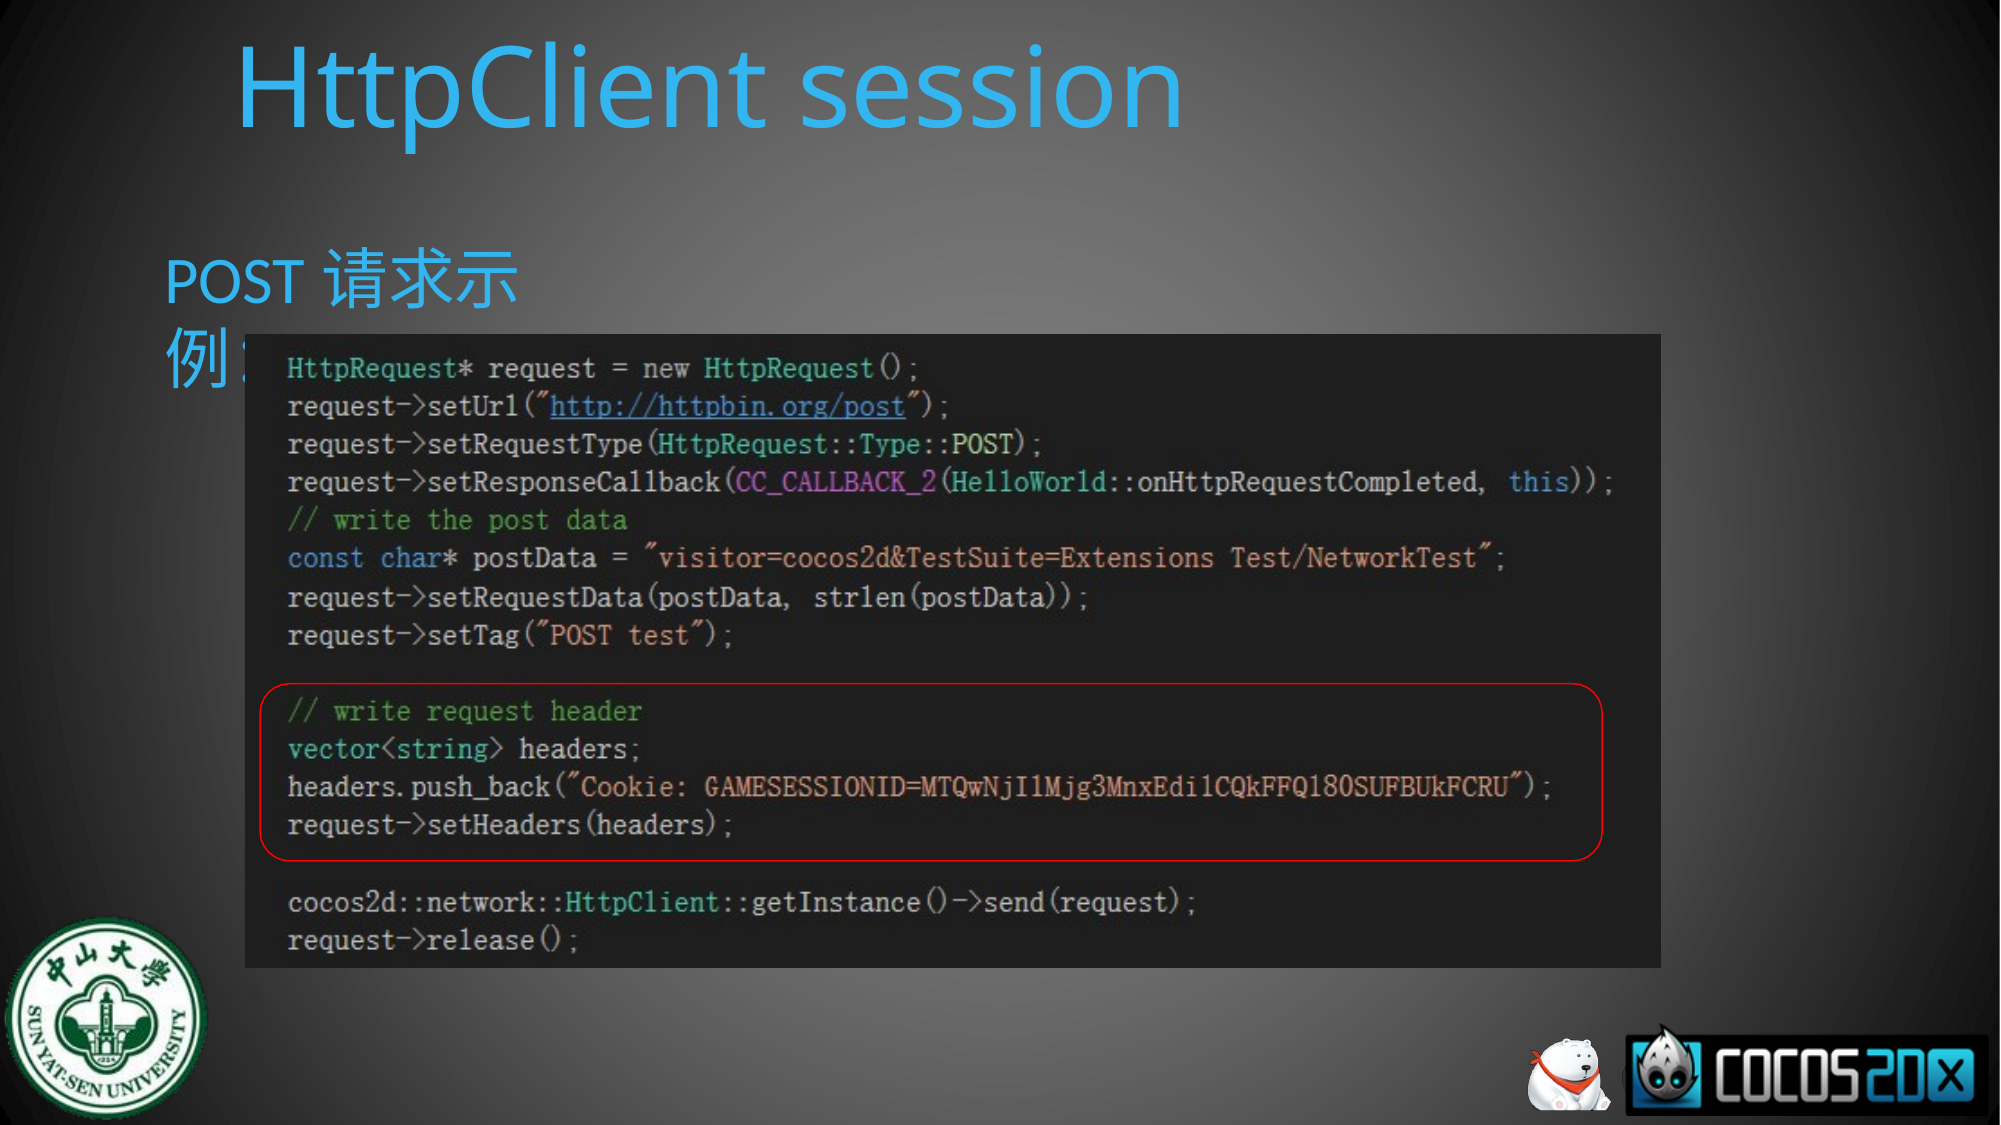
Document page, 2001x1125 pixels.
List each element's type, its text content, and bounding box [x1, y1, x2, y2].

text_box [1625, 1023, 1989, 1116]
text_box [1519, 1034, 1625, 1115]
text_box HttpClient session [230, 12, 1211, 150]
picture [0, 0, 2000, 1125]
text_box POST请求示例： [162, 234, 643, 397]
text_box [244, 334, 1661, 968]
text_box [260, 683, 1603, 861]
text_box [0, 905, 260, 1125]
